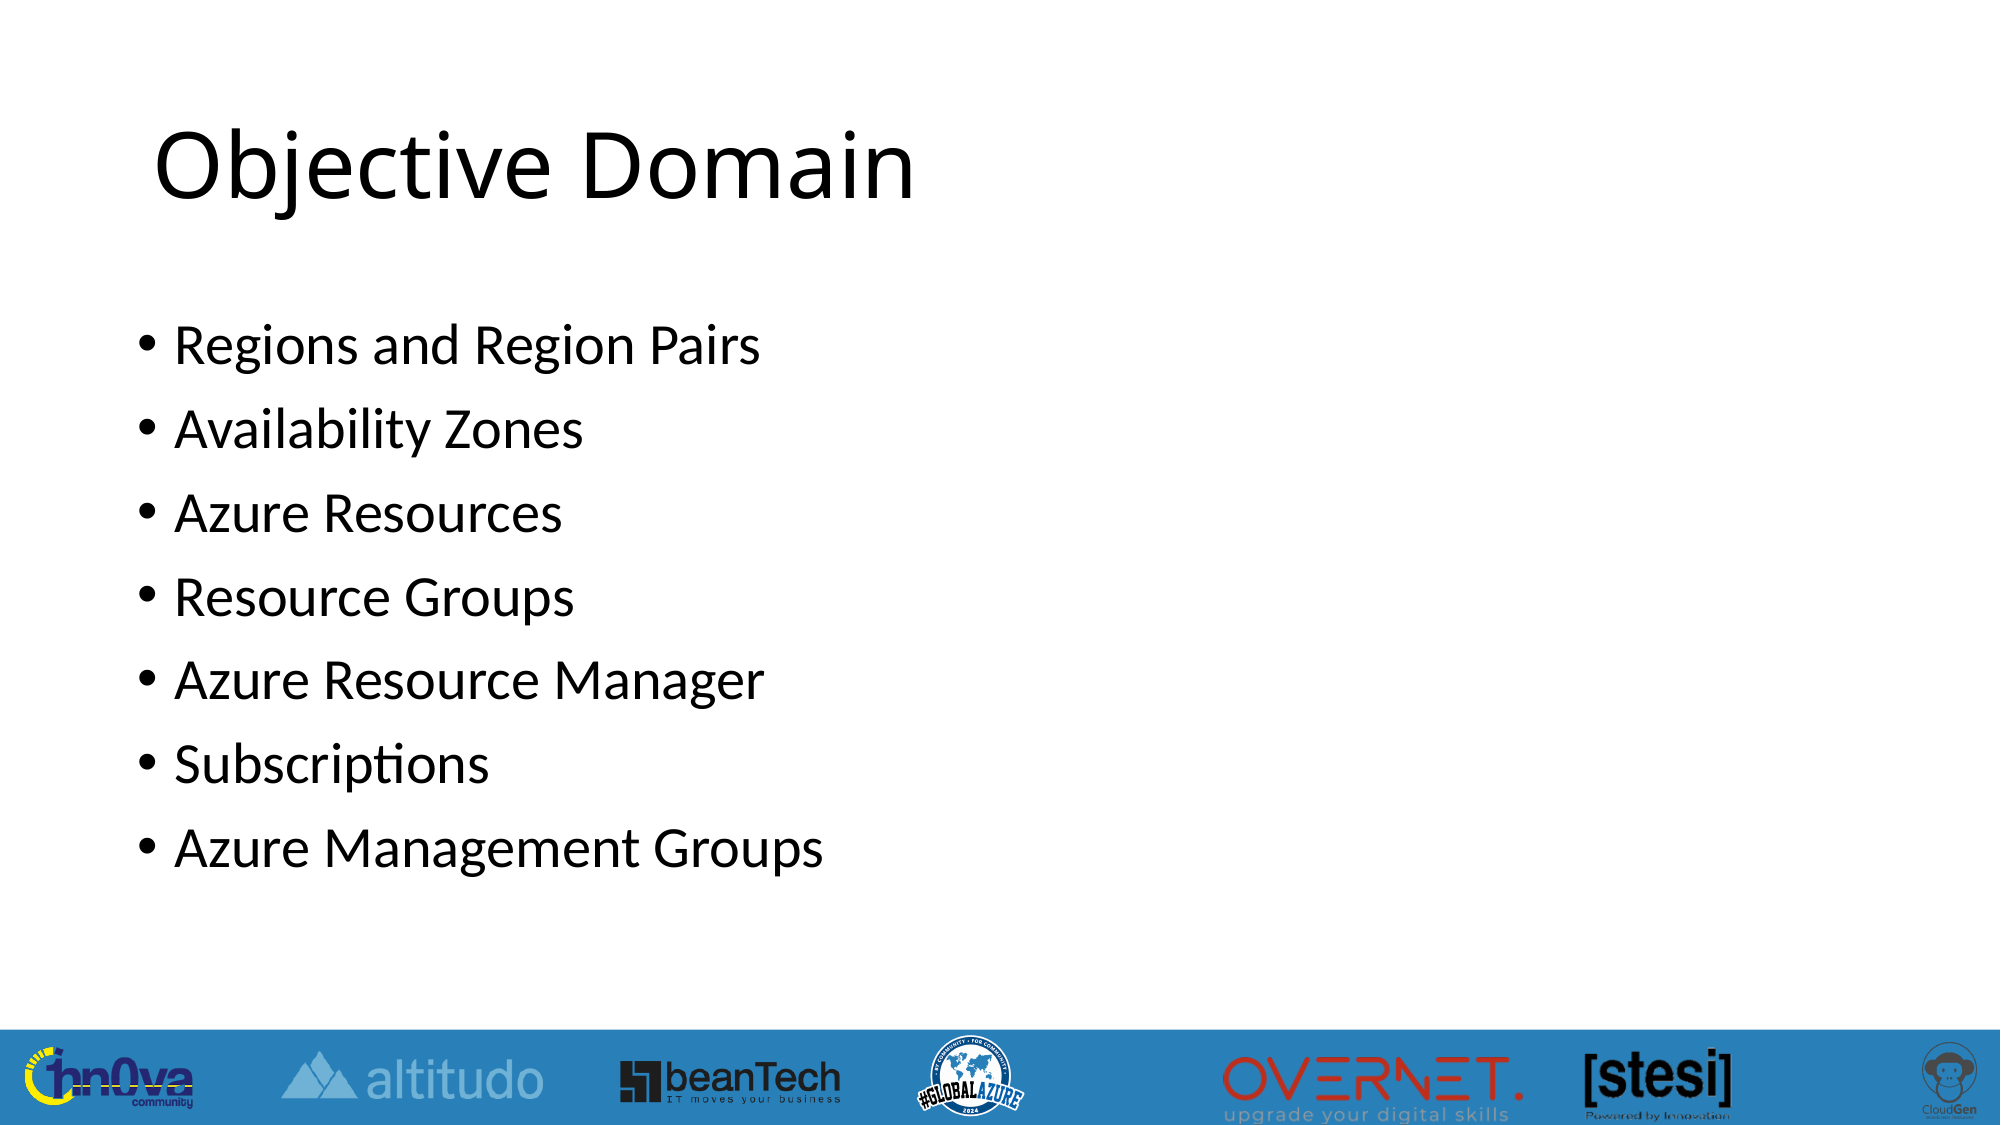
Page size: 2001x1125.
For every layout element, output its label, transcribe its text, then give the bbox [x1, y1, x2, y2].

picture [905, 1030, 1028, 1125]
title Objective Domain [137, 59, 1863, 278]
picture [1206, 1027, 1751, 1125]
picture [22, 1042, 199, 1114]
picture [1912, 1034, 1985, 1125]
picture [264, 1026, 864, 1125]
list Regions and Region Pairs Availability Zones Azure Resources Resource Groups Azure Resource Manager Subscriptions Azure Management Groups [137, 299, 988, 980]
